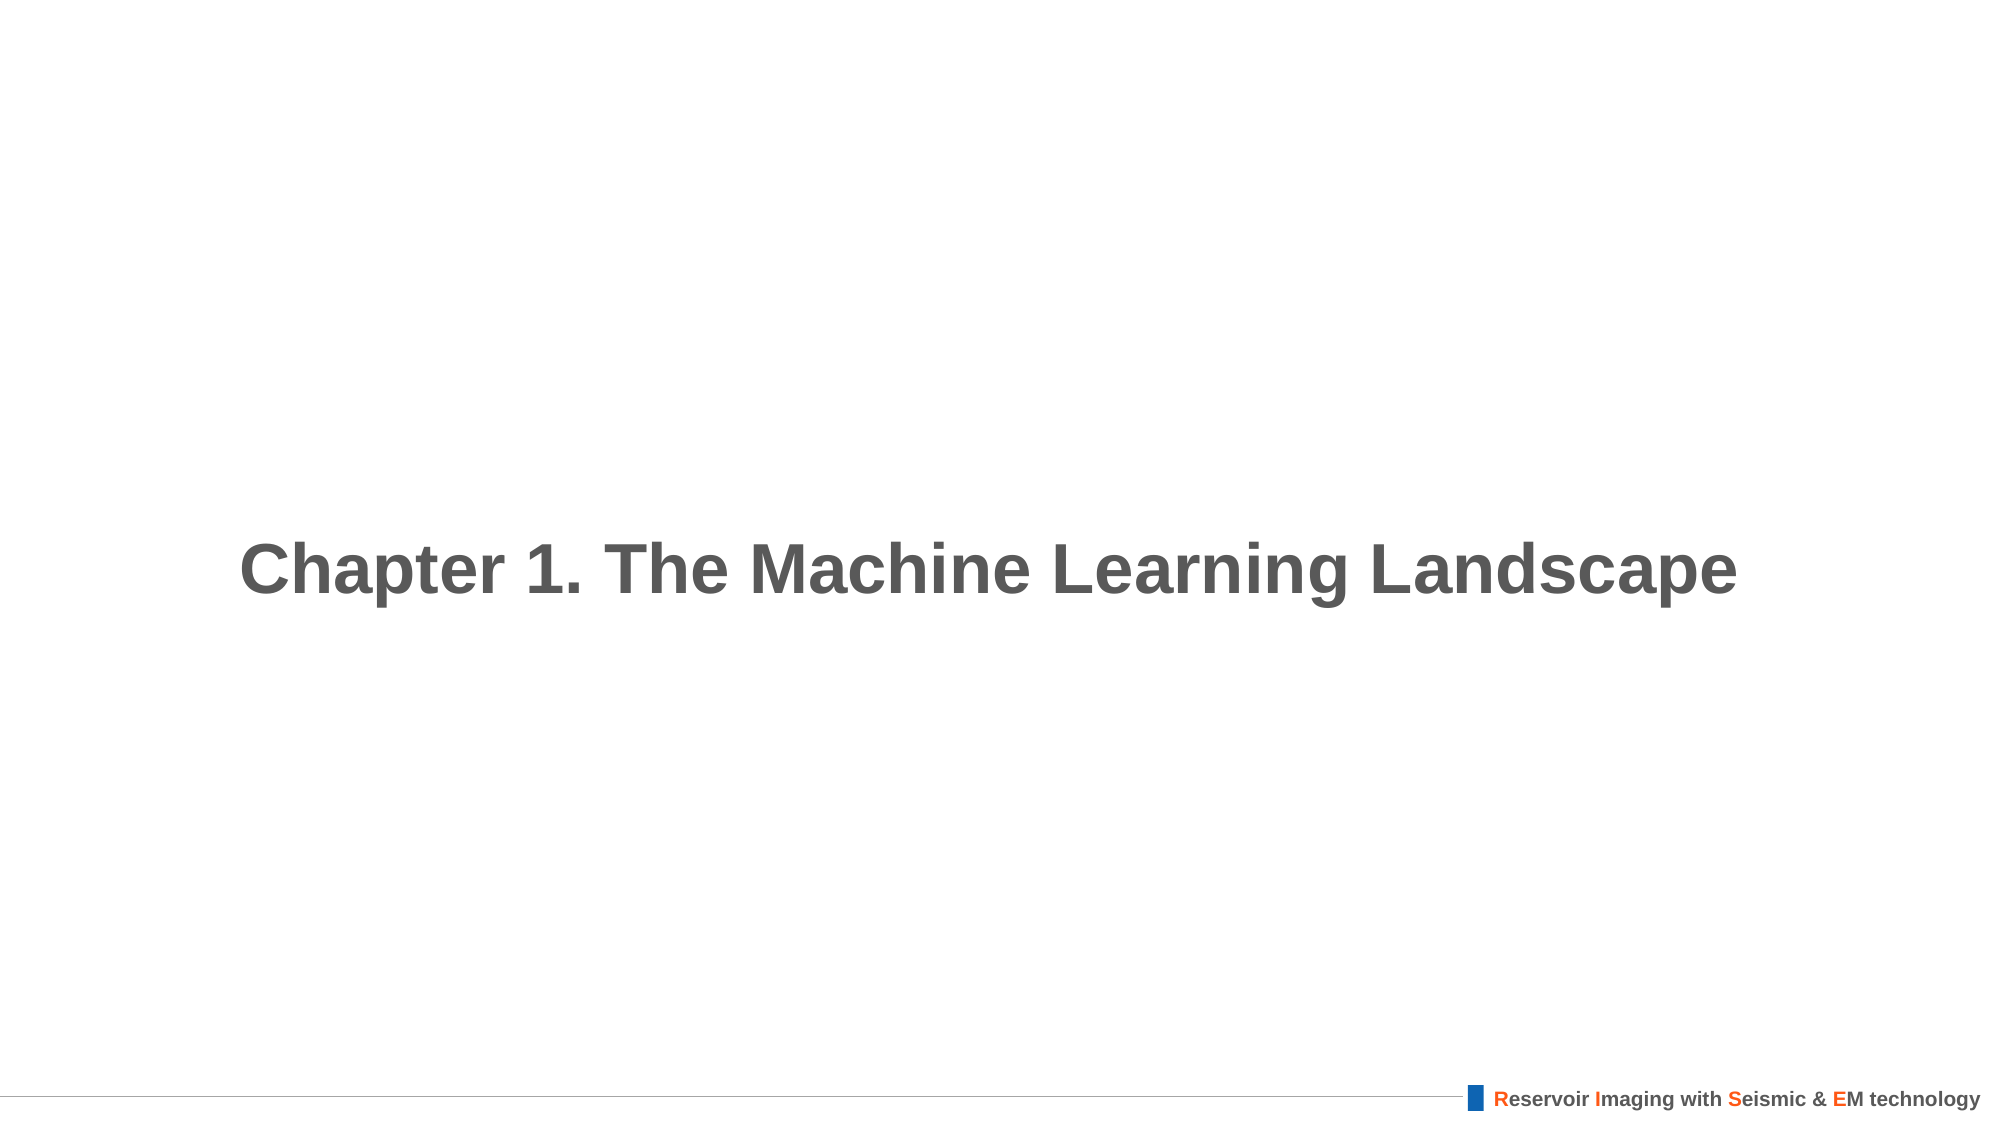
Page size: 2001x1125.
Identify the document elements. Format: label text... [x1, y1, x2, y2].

title Chapter 1. The Machine Learning Landscape [127, 462, 1853, 680]
